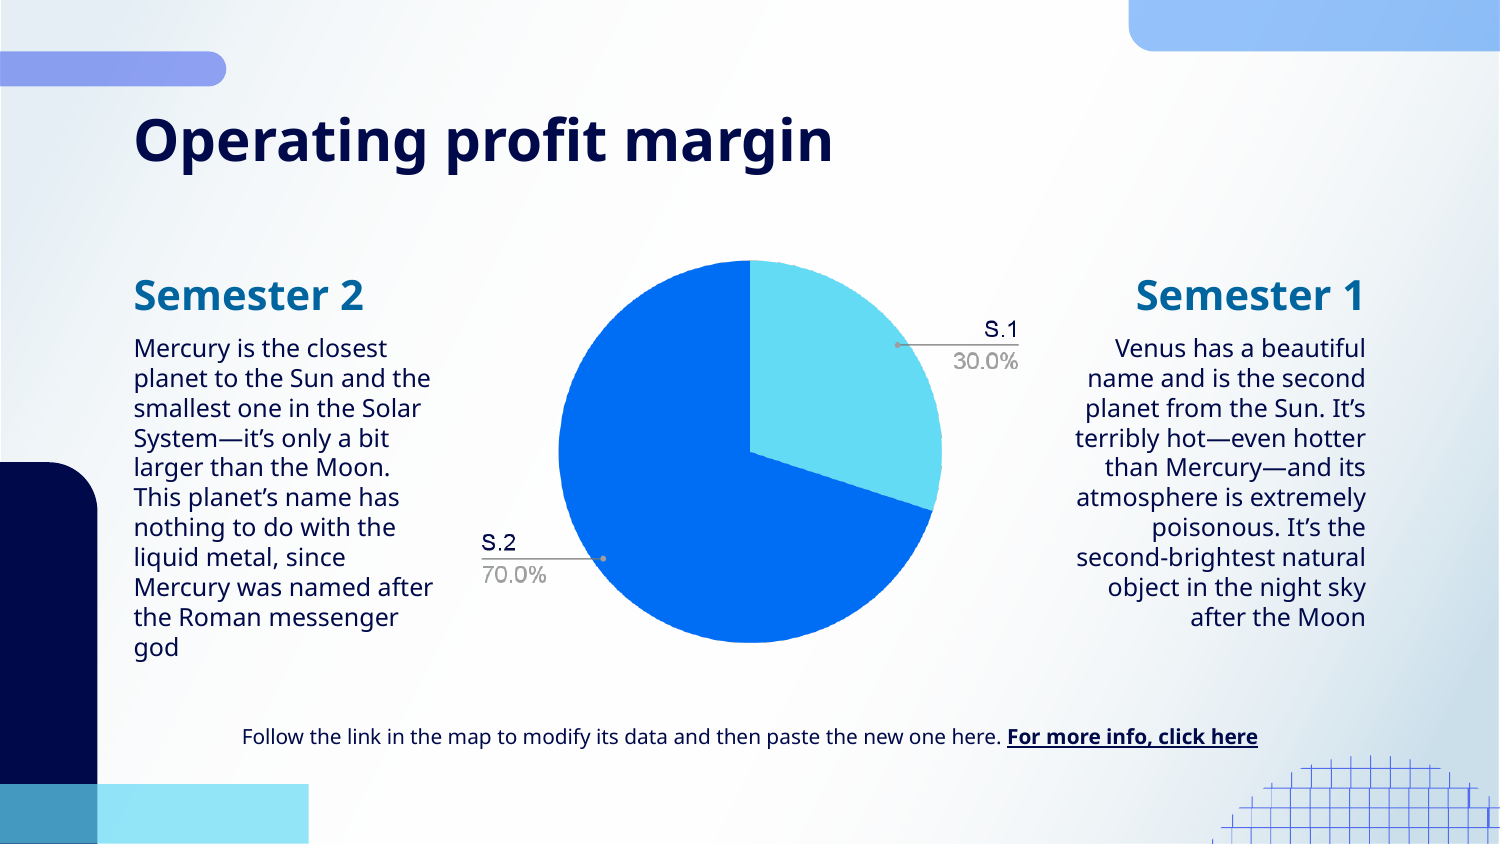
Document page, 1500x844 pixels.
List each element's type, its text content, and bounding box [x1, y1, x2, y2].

picture [1449, 789, 1467, 807]
picture [1332, 769, 1350, 787]
picture [1331, 829, 1349, 844]
picture [1410, 789, 1428, 807]
picture [1411, 769, 1429, 787]
picture [1370, 809, 1388, 827]
title Operating profit margin [118, 88, 1382, 183]
picture [1233, 829, 1250, 844]
picture [1291, 809, 1309, 827]
picture [1272, 789, 1289, 807]
picture [1351, 829, 1369, 844]
picture [1489, 829, 1499, 844]
picture [1272, 809, 1289, 827]
picture [1430, 809, 1447, 827]
text_box Mercury is the closest planet to the Sun and the smallest one in the Solar System—it’s only a bit larger than the Moon. This planet’s name has nothing to do with the liquid metal, since Mercury was named after the Roman messenger god [118, 334, 452, 640]
picture [1351, 809, 1368, 827]
text_box Venus has a beautiful name and is the second planet from the Sun. It’s terribly hot—even hotter than Mercury—and its atmosphere is extremely poisonous. It’s the second-brightest natural object in the night sky after the Moon [1048, 334, 1382, 640]
picture [1410, 809, 1428, 827]
picture [1469, 809, 1487, 827]
text_box Semester 1 [1048, 267, 1382, 334]
text_box Follow the link in the map to modify its data and then paste the new one here. For more info, click here [161, 720, 1339, 756]
picture [1449, 809, 1467, 827]
picture [1312, 769, 1330, 787]
picture [1370, 789, 1388, 807]
picture [1311, 789, 1329, 807]
picture [1430, 789, 1447, 807]
picture [1351, 789, 1368, 807]
picture [1272, 829, 1289, 844]
picture [1331, 789, 1349, 807]
picture [1291, 789, 1309, 807]
picture [1331, 809, 1349, 827]
picture [1430, 829, 1447, 844]
picture [1370, 829, 1388, 844]
picture [1, 0, 1499, 844]
text_box Semester 2 [118, 267, 452, 334]
picture [1391, 769, 1409, 787]
picture [1311, 809, 1329, 827]
picture [1449, 829, 1467, 844]
picture [1390, 789, 1408, 807]
picture [1390, 829, 1408, 844]
picture [1352, 769, 1370, 787]
picture [1490, 809, 1499, 827]
picture [1469, 829, 1487, 844]
picture [1372, 769, 1389, 787]
picture [1291, 829, 1309, 844]
picture [1410, 829, 1428, 844]
picture [1252, 809, 1270, 827]
picture [1252, 829, 1270, 844]
picture [1390, 809, 1408, 827]
picture [1311, 829, 1329, 844]
